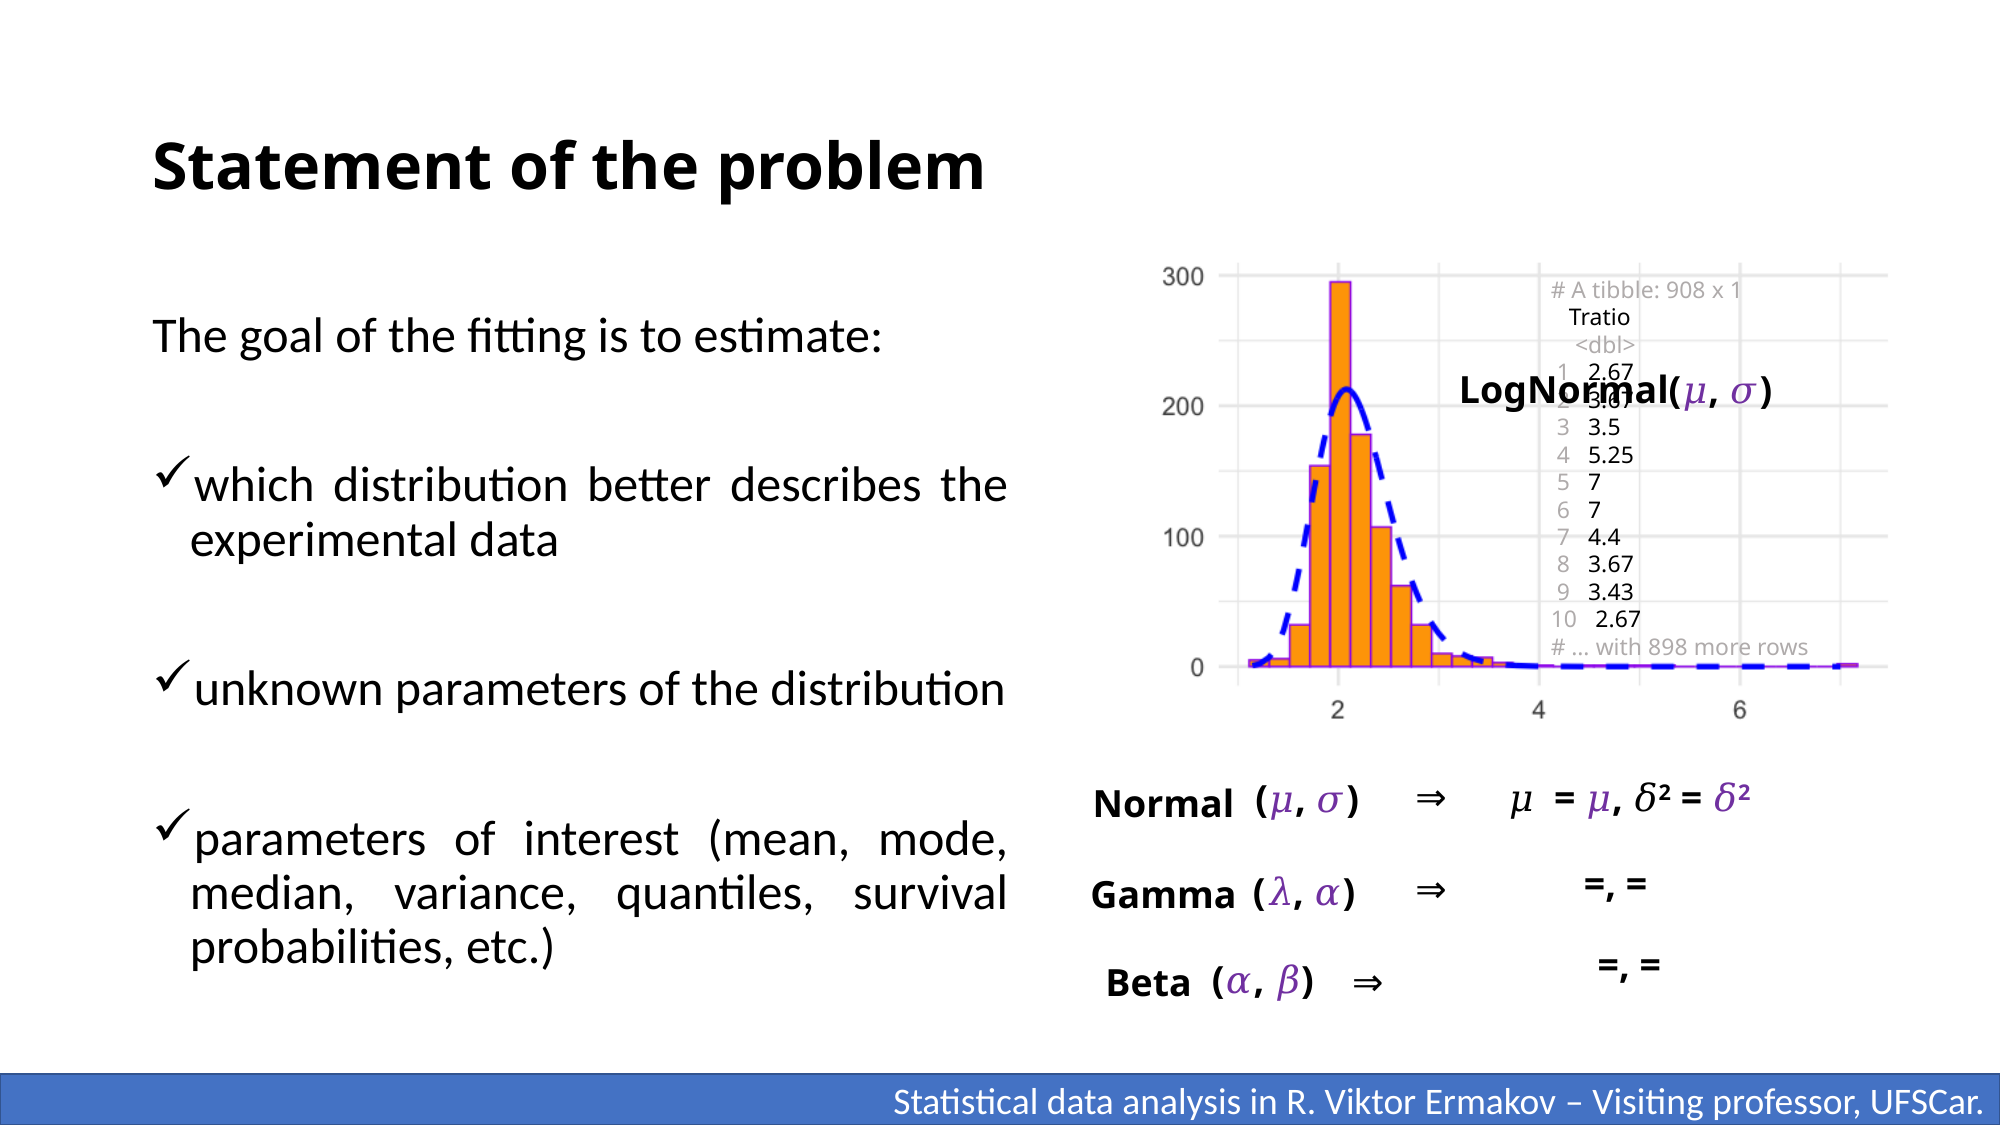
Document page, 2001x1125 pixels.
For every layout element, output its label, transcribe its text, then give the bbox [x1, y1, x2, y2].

text_box ⇒ [1337, 950, 1399, 1011]
text_box 𝜇 = 𝜇, 𝛿2 = 𝛿2 [1493, 777, 1766, 827]
text_box Statistical data analysis in R. Viktor Ermakov – Visiting professor, UFSCar. [0, 1073, 2000, 1125]
text_box (𝜇, 𝜎) [1240, 777, 1374, 827]
text_box Beta [1080, 951, 1218, 1012]
text_box (𝛼, 𝛽) [1197, 949, 1329, 1009]
title Statement of the problem [137, 59, 1863, 278]
list The goal of the fitting is to estimate: which distribution better describes the experimental data unknown parameters of the distribution parameters of interest (mean, mode, median, variance, quantiles, survival probabilities, etc.) [137, 301, 1024, 996]
text_box (𝜆, 𝛼) [1238, 860, 1371, 921]
text_box Gamma [1060, 863, 1268, 924]
text_box ⇒ [1400, 777, 1462, 826]
picture [1109, 247, 1904, 777]
text_box ⇒ [1400, 857, 1462, 918]
text_box Normal [1077, 772, 1250, 833]
